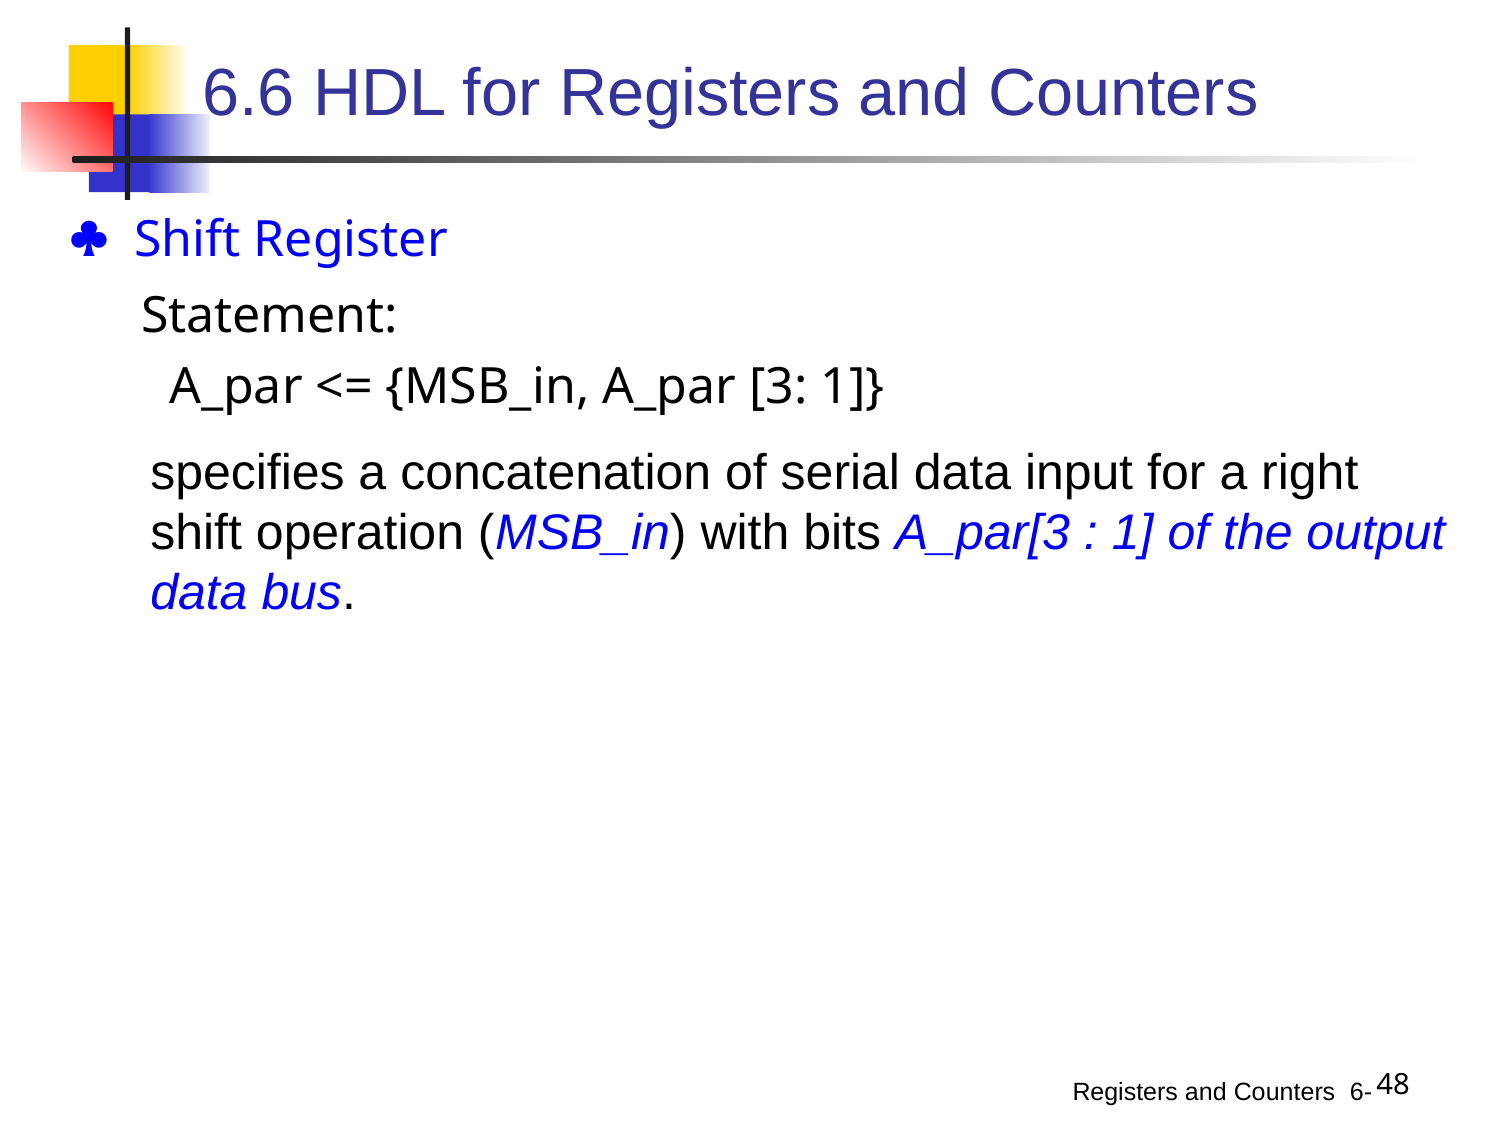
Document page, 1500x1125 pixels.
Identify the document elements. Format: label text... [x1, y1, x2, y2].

text_box Statement: [126, 274, 414, 350]
text_box A_par <= {MSB_in, A_par [3: 1]} [154, 345, 901, 421]
title 6.6 HDL for Registers and Counters [187, 37, 1466, 137]
text_box specifies a concatenation of serial data input for a right shift operation (MSB_in) with bits A_par[3 : 1] of the output data bus. [135, 432, 1462, 628]
slide_number 48 [1112, 1037, 1426, 1113]
text_box  Shift Register [54, 198, 463, 274]
